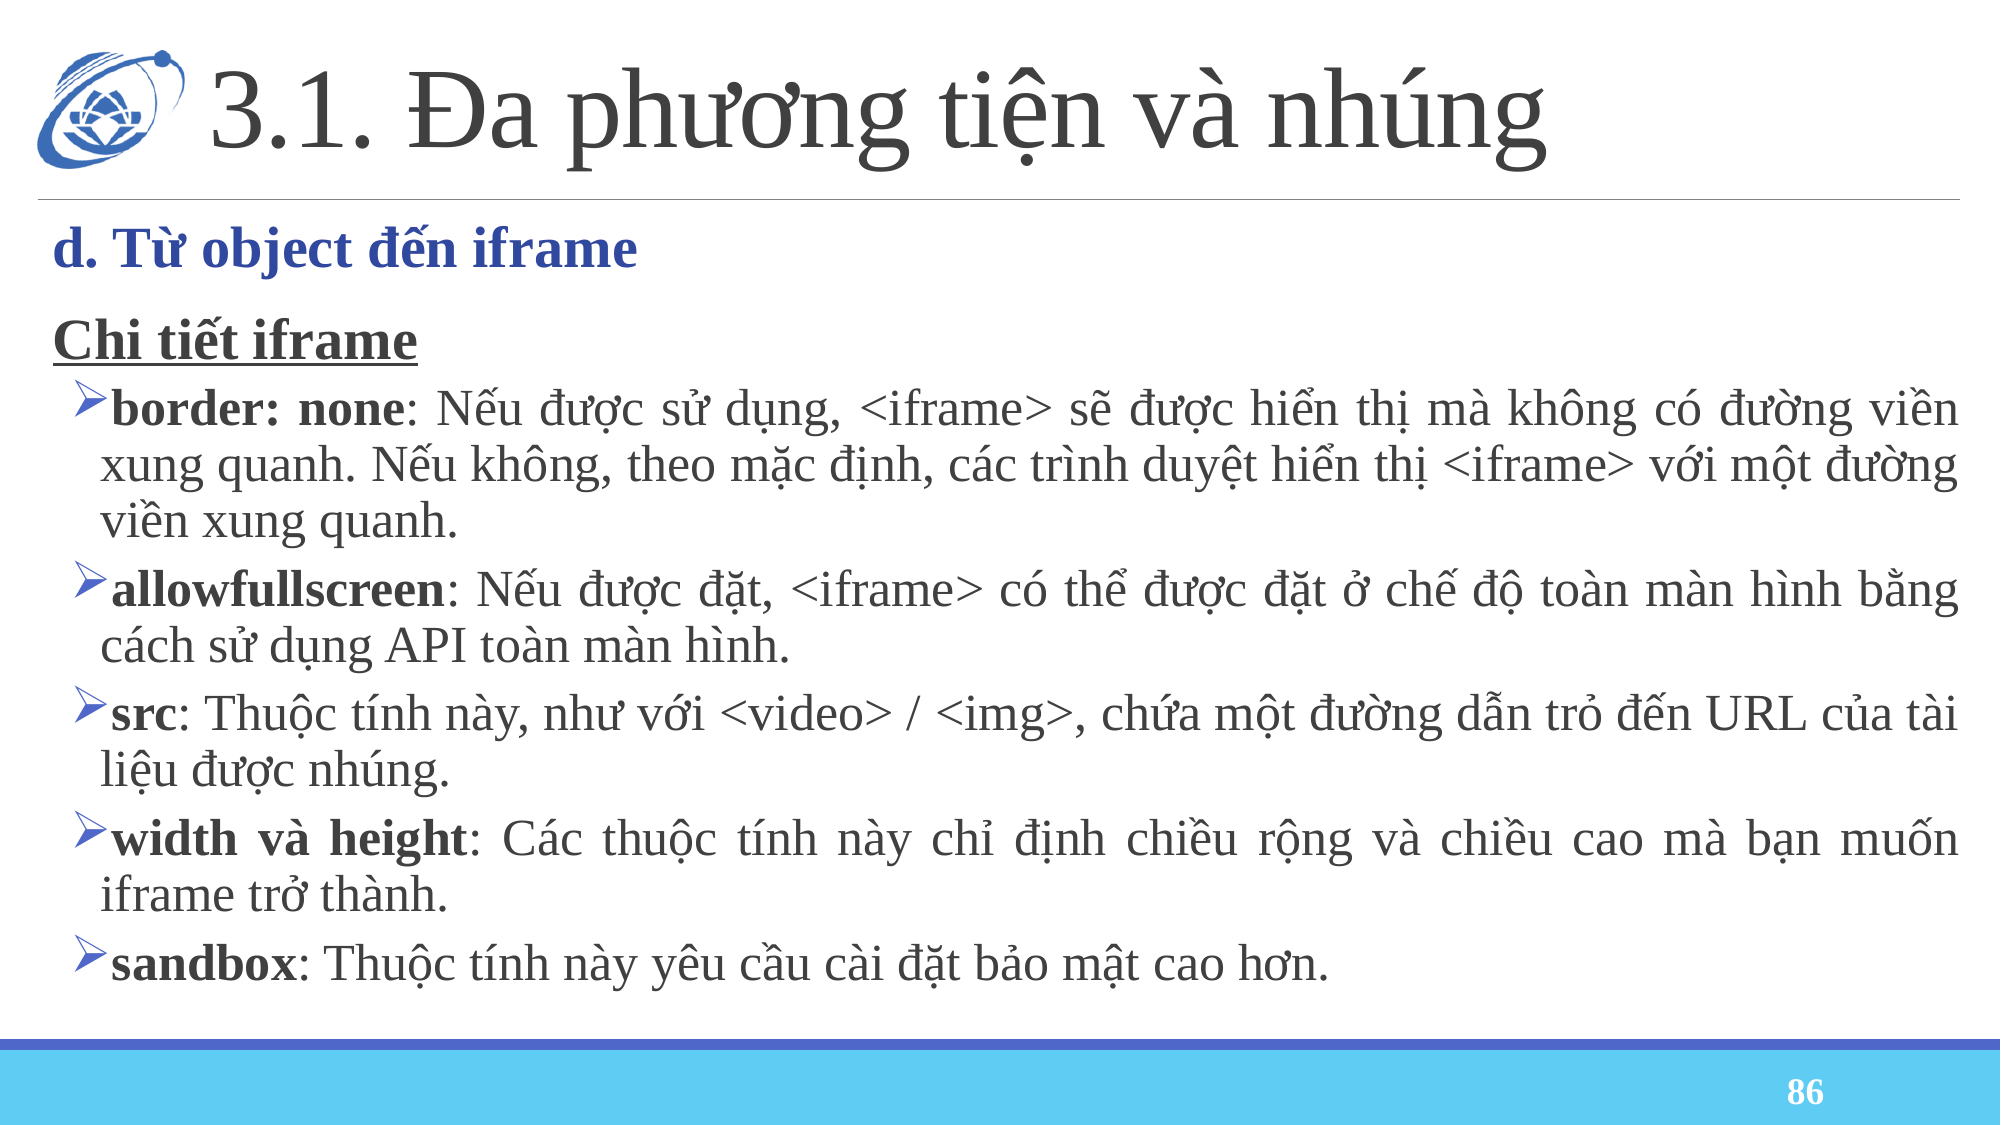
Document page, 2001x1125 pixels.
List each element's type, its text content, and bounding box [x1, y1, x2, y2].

picture [37, 34, 185, 183]
list d. Từ object đến iframe Chi tiết iframe border: none: Nếu được sử dụng, <iframe> sẽ được hiển thị mà không có đường viền xung quanh. Nếu không, theo mặc định, các trình duyệt hiển thị <iframe> với một đường viền xung quanh. allowfullscreen: Nếu được đặt, <iframe> có thể được đặt ở chế độ toàn màn hình bằng cách sử dụng API toàn màn hình. src: Thuộc tính này, như với <video> / <img>, chứa một đường dẫn trỏ đến URL của tài liệu được nhúng. width và height: Các thuộc tính này chỉ định chiều rộng và chiều cao mà bạn muốn iframe trở thành. sandbox: Thuộc tính này yêu cầu cài đặt bảo mật cao hơn. [37, 209, 1961, 1011]
slide_number 86 [1624, 1059, 1840, 1120]
title 3.1. Đa phương tiện và nhúng [193, 47, 1961, 192]
